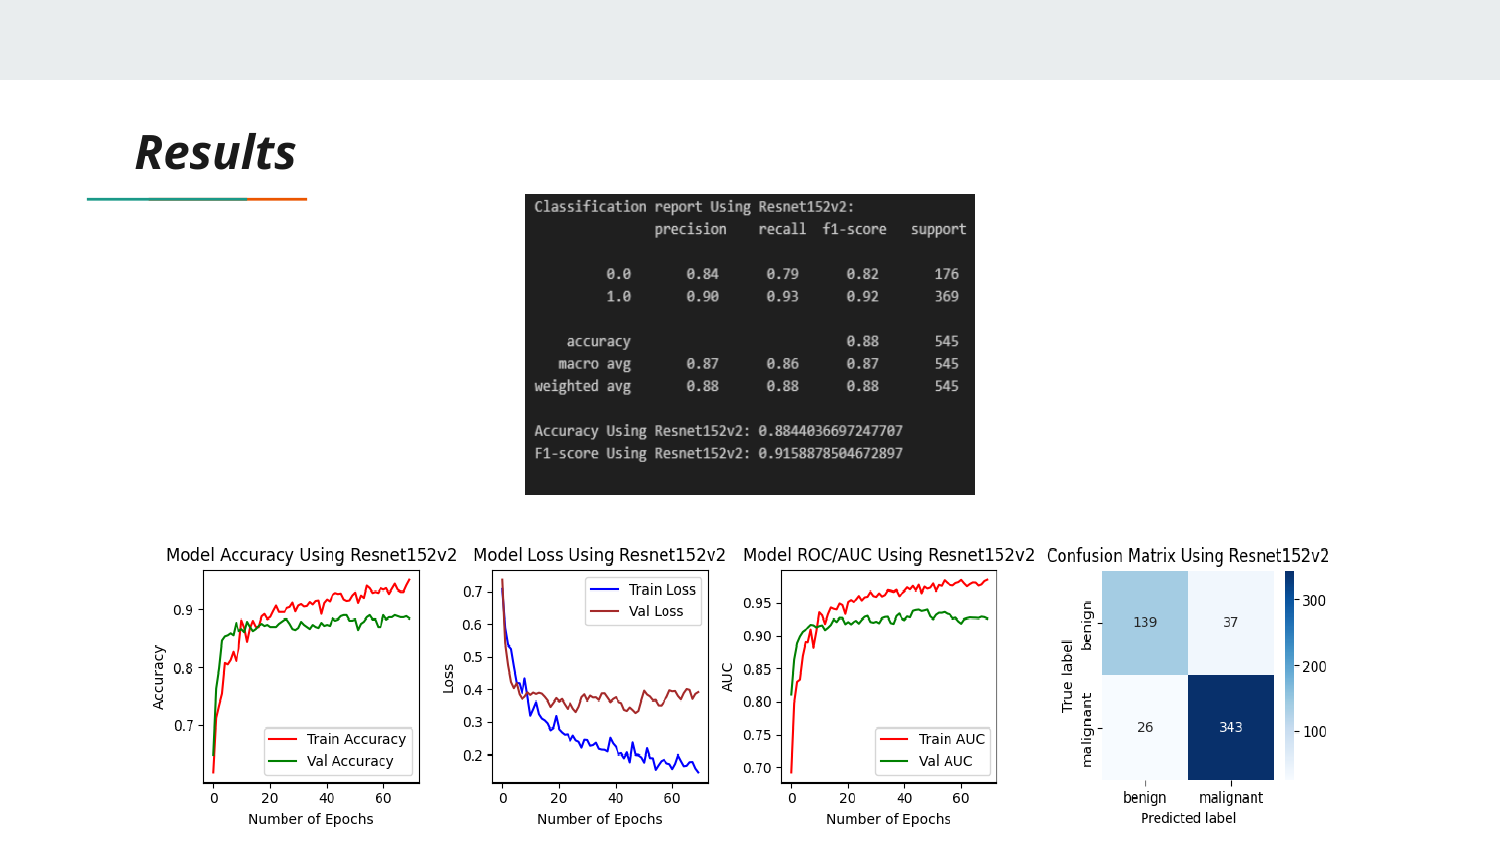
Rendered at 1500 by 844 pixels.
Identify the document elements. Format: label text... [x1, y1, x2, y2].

picture [143, 537, 1338, 838]
title Results [119, 106, 1381, 195]
picture [524, 194, 976, 495]
